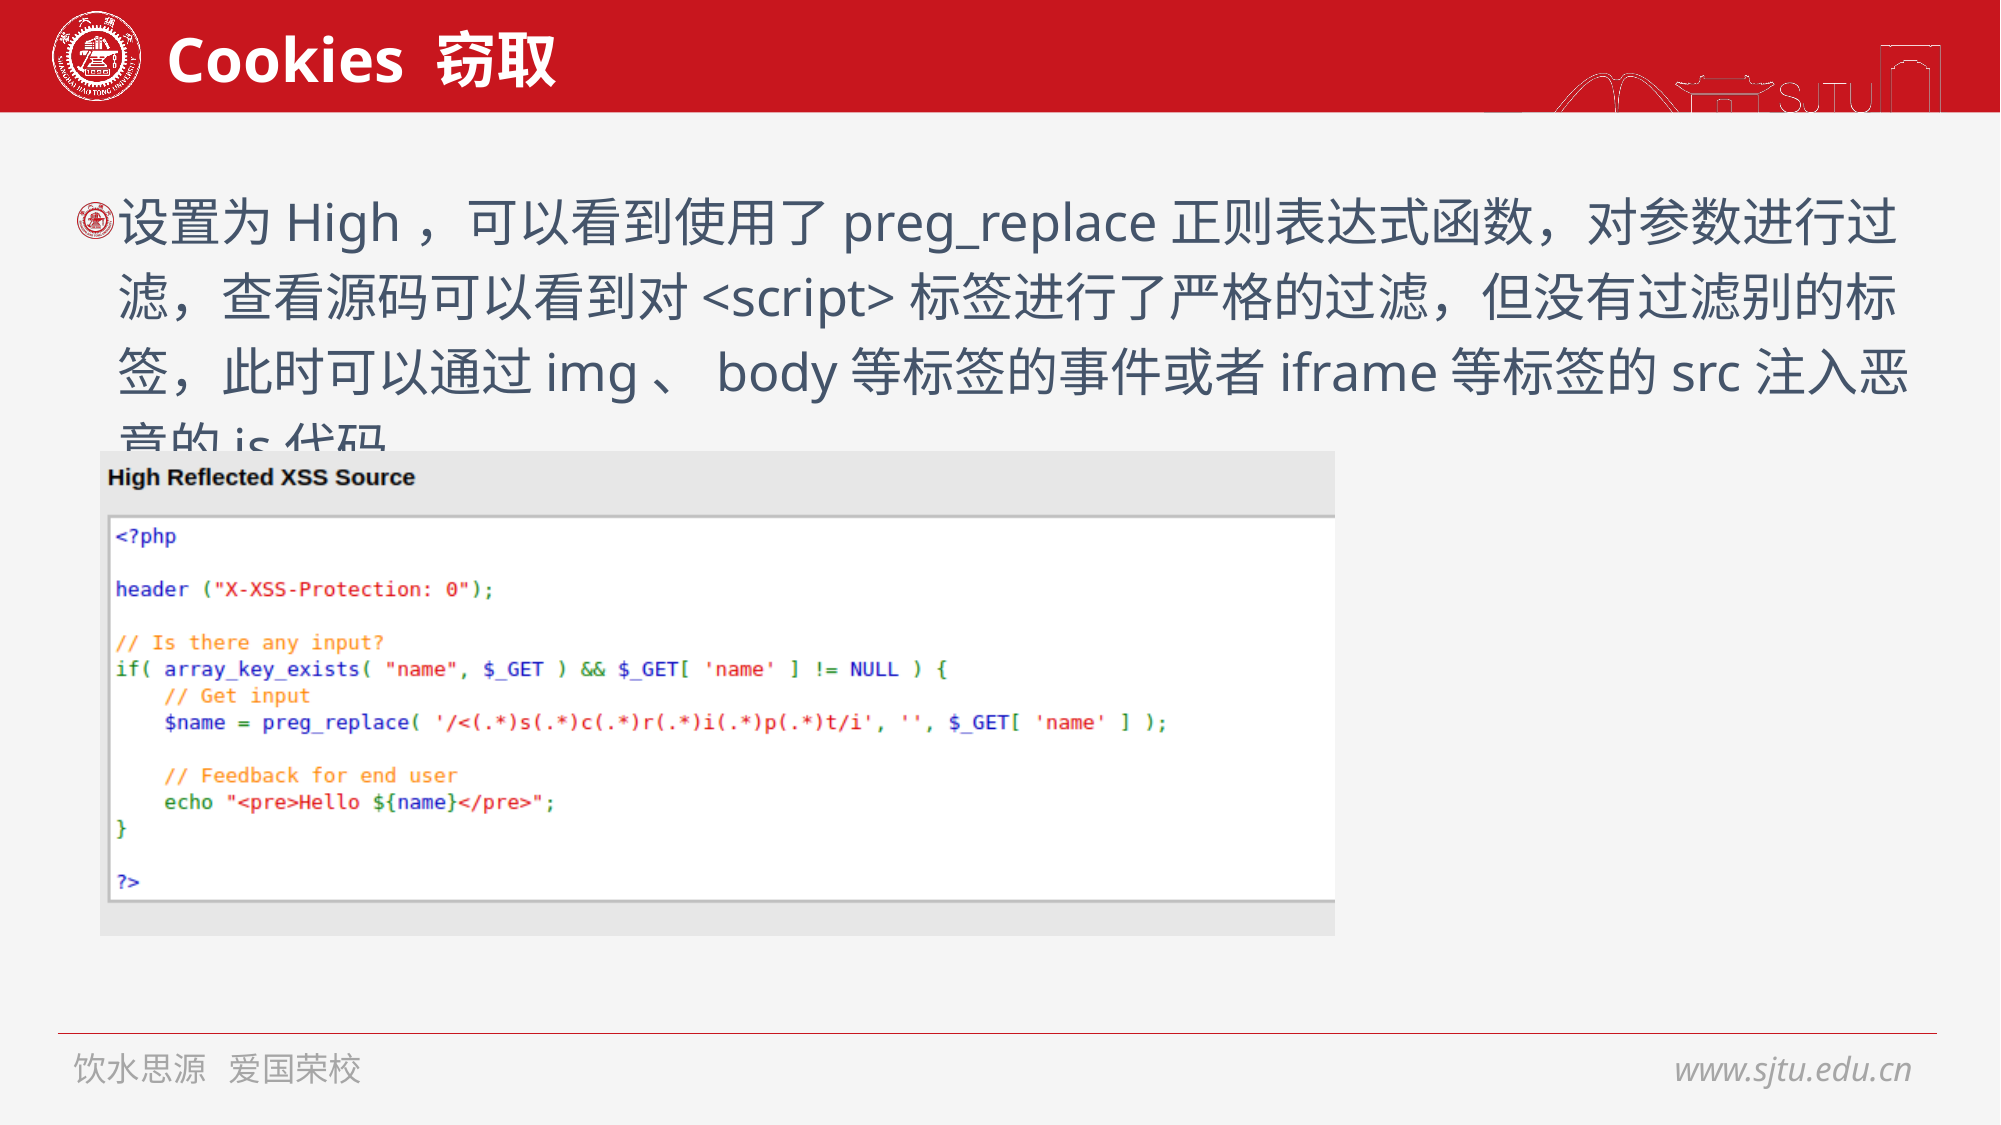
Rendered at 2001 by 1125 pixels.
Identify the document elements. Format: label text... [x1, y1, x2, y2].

picture [100, 451, 1335, 936]
picture [77, 202, 114, 239]
picture [1484, 45, 1947, 113]
picture [52, 11, 141, 101]
title Cookies 窃取 [152, 14, 1284, 103]
list 设置为High，可以看到使用了preg_replace正则表达式函数，对参数进行过滤，查看源码可以看到对<script>标签进行了严格的过滤，但没有过滤别的标签，此时可以通过img、body等标签的事件或者iframe等标签的src注入恶意的js代码 [62, 169, 1938, 951]
